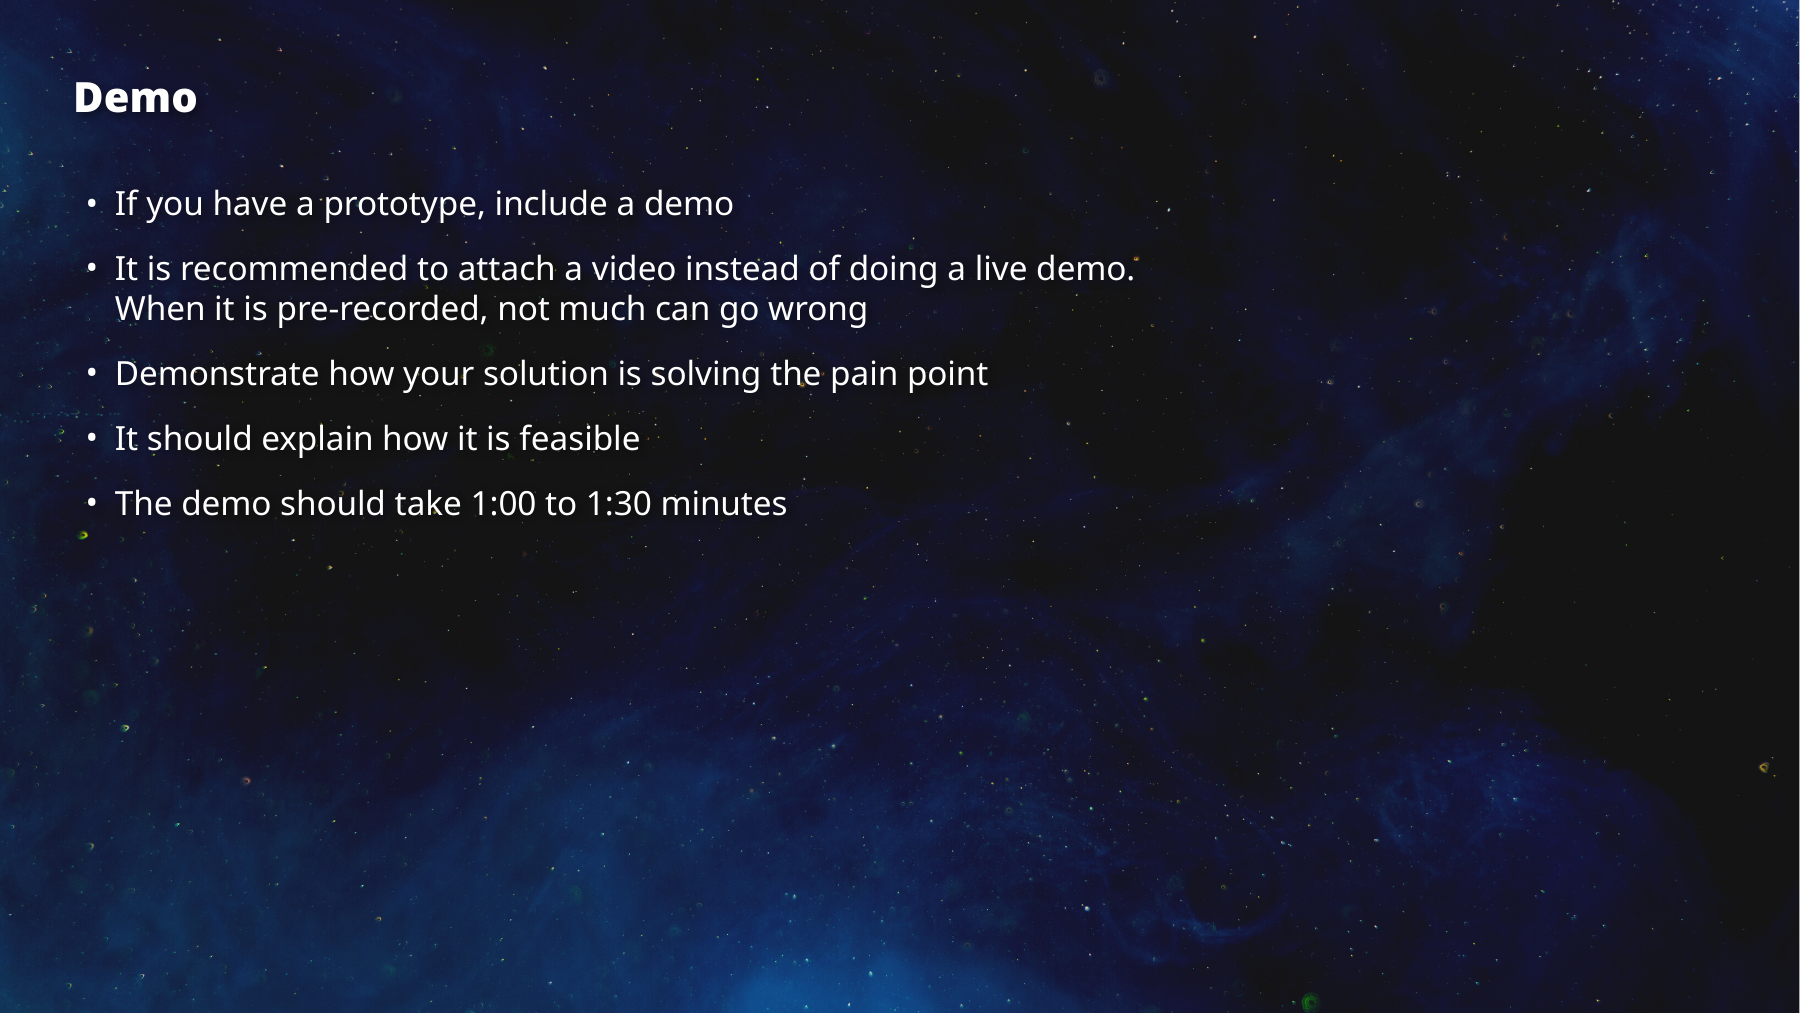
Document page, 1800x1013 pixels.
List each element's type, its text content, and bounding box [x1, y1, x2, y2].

title Demo [70, 70, 1430, 175]
picture [0, 0, 1800, 1013]
text_box If you have a prototype, include a demo It is recommended to attach a video instead of doing a live demo. When it is pre-recorded, not much can go wrong Demonstrate how your solution is solving the pain point It should explain how it is feasible The demo should take 1:00 to 1:30 minutes [70, 174, 1162, 530]
